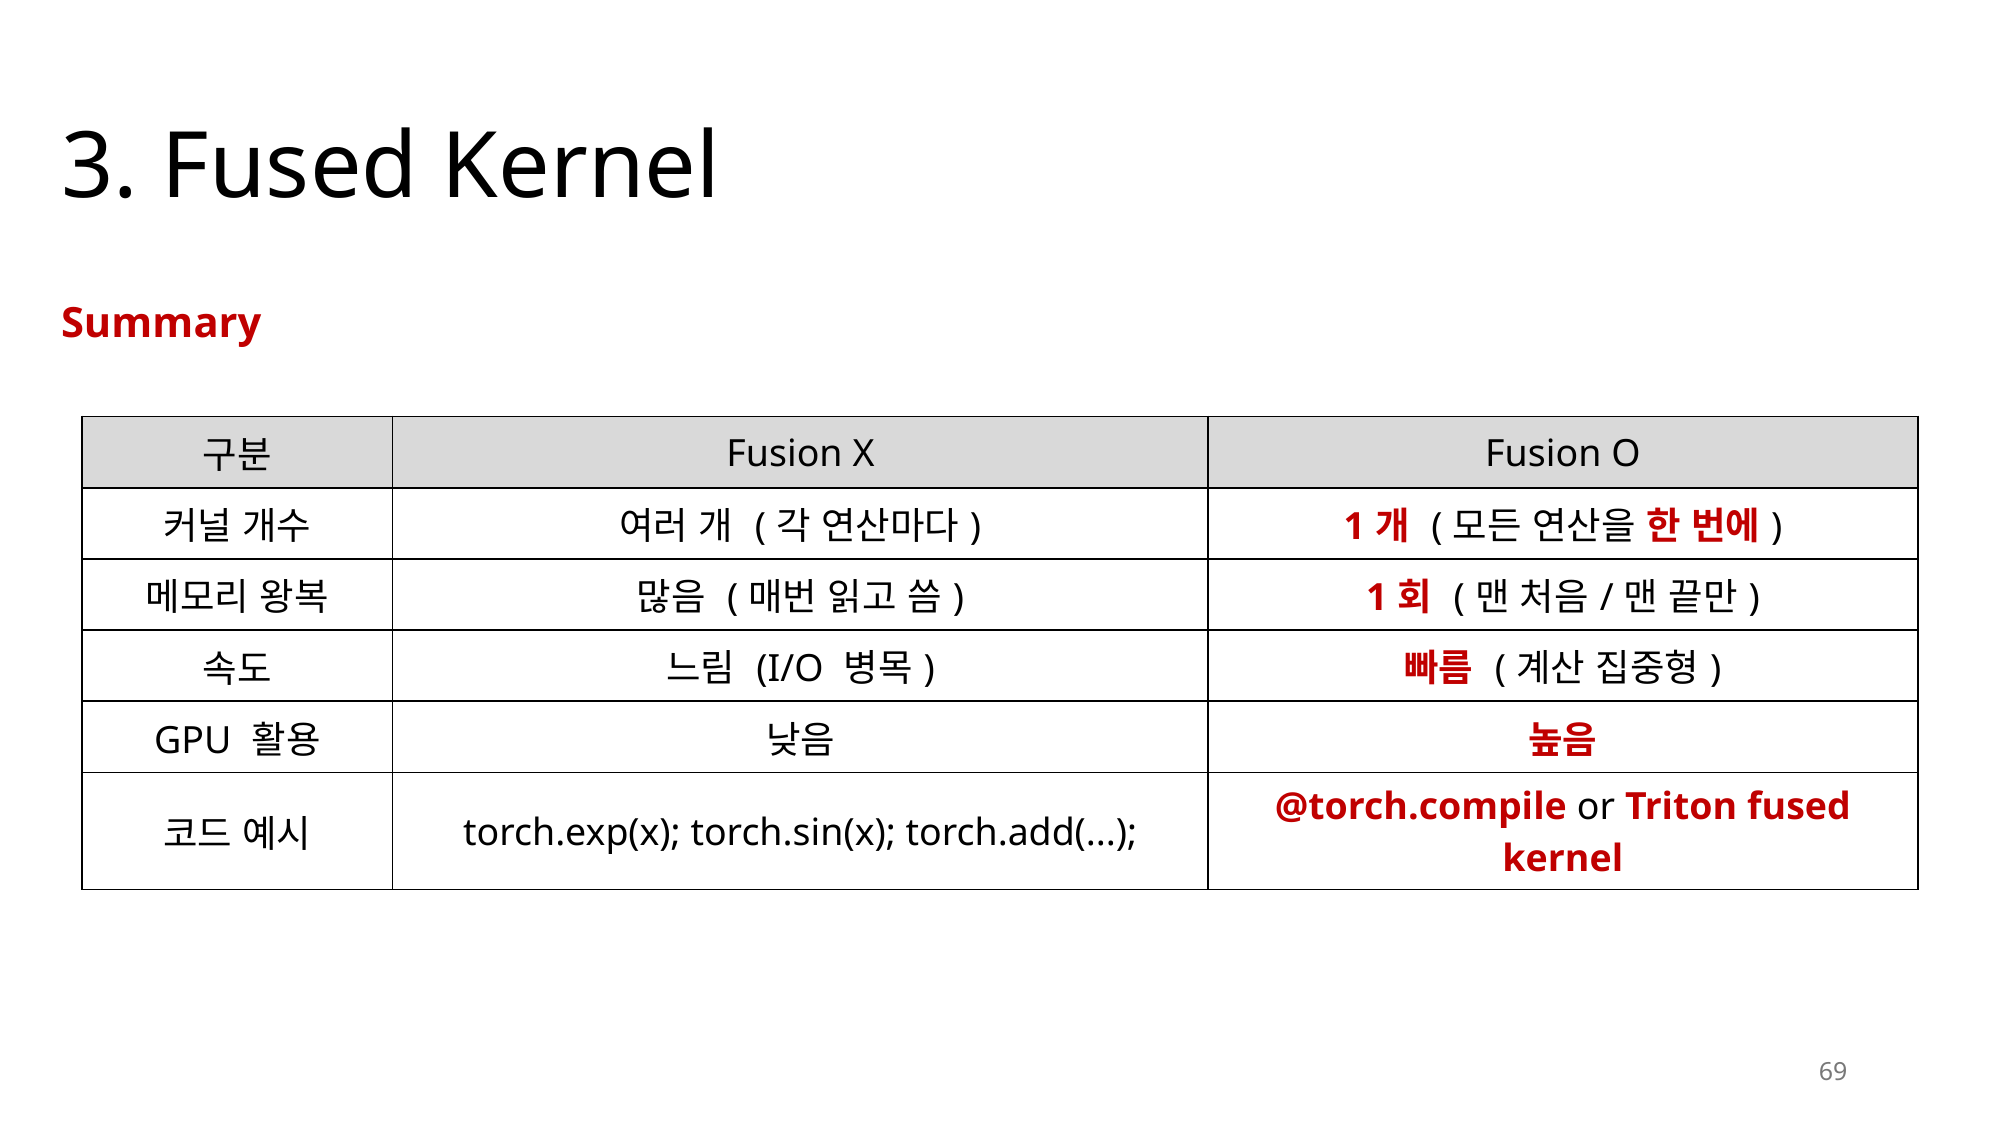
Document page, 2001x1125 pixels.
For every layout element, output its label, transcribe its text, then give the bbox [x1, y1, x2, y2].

table_header 구분 [83, 417, 392, 487]
table_header Fusion O [1209, 417, 1917, 487]
table_cell @torch.compile or Triton fused kernel [1209, 773, 1917, 889]
table_cell 여러 개 (각 연산마다) [393, 489, 1207, 558]
slide_number 69 [1412, 1042, 1863, 1103]
table_cell 코드 예시 [83, 773, 392, 889]
table_cell 1개 (모든 연산을 한 번에) [1209, 489, 1917, 558]
table_cell torch.exp(x); torch.sin(x); torch.add(...); [393, 773, 1207, 889]
table_cell 커널 개수 [83, 489, 392, 558]
table_cell 메모리 왕복 [83, 560, 392, 629]
table_cell 낮음 [393, 702, 1207, 772]
list Summary [46, 263, 2000, 1083]
table_cell 느림 (I/O 병목) [393, 631, 1207, 700]
table_cell 속도 [83, 631, 392, 700]
table_cell 빠름 (계산 집중형) [1209, 631, 1917, 700]
table_header Fusion X [393, 417, 1207, 487]
title 3. Fused Kernel [46, 101, 1957, 235]
table_cell 많음 (매번 읽고 씀) [393, 560, 1207, 629]
table_cell GPU 활용 [83, 702, 392, 772]
table_cell 1회 (맨 처음/맨 끝만) [1209, 560, 1917, 629]
table_cell 높음 [1209, 702, 1917, 772]
